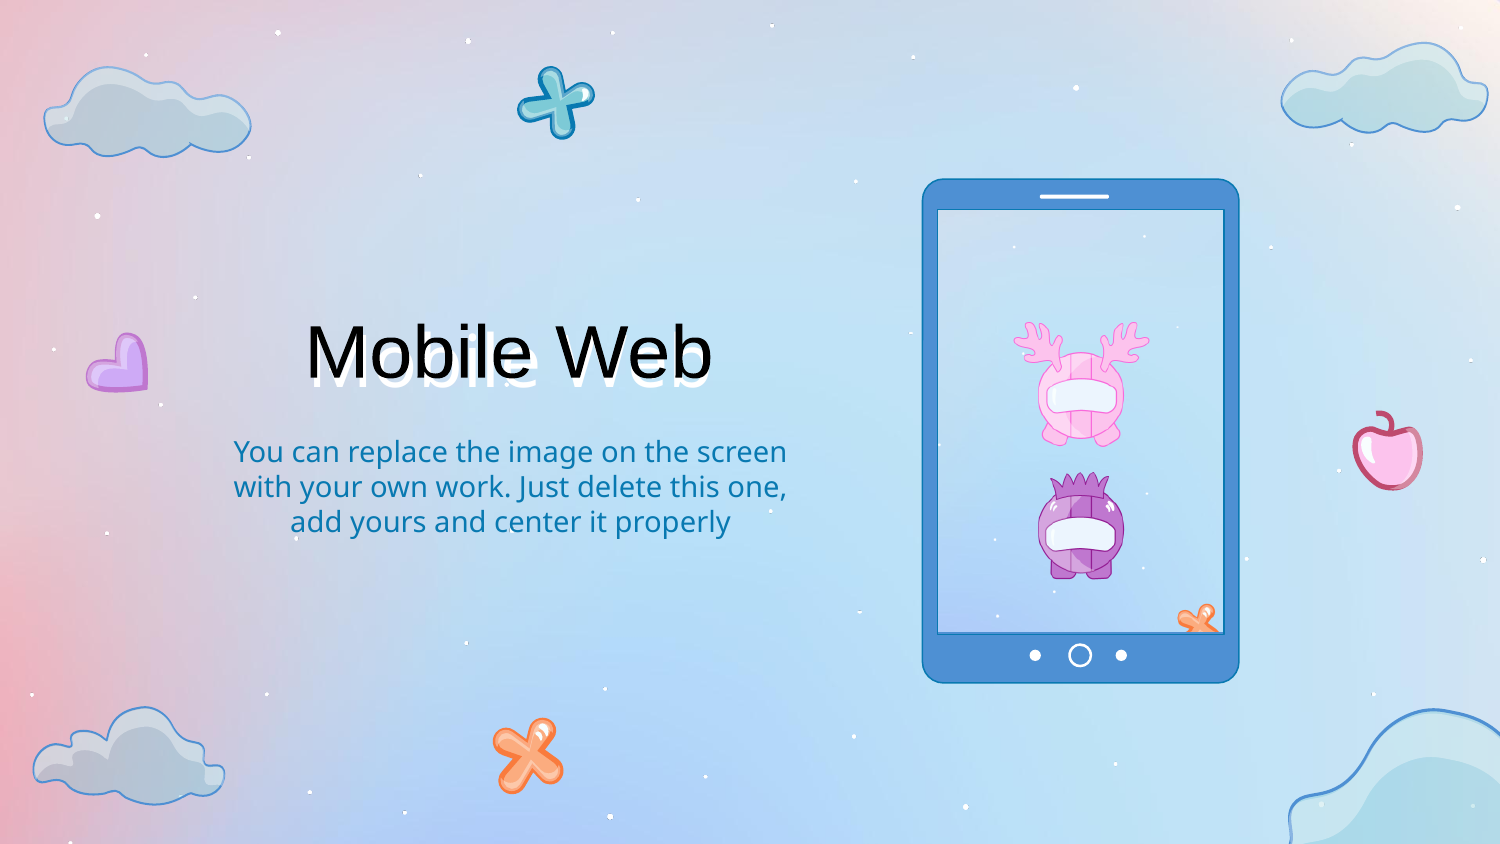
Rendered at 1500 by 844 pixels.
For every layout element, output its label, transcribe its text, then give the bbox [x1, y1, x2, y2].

title Mobile Web [213, 311, 809, 405]
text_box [922, 178, 1240, 684]
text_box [491, 717, 564, 795]
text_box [1348, 410, 1429, 491]
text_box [515, 65, 596, 140]
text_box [83, 332, 151, 393]
subtitle You can replace the image on the screen with your own work. Just delete this one, add yours and center it properly [213, 405, 809, 566]
picture [0, 0, 1500, 844]
